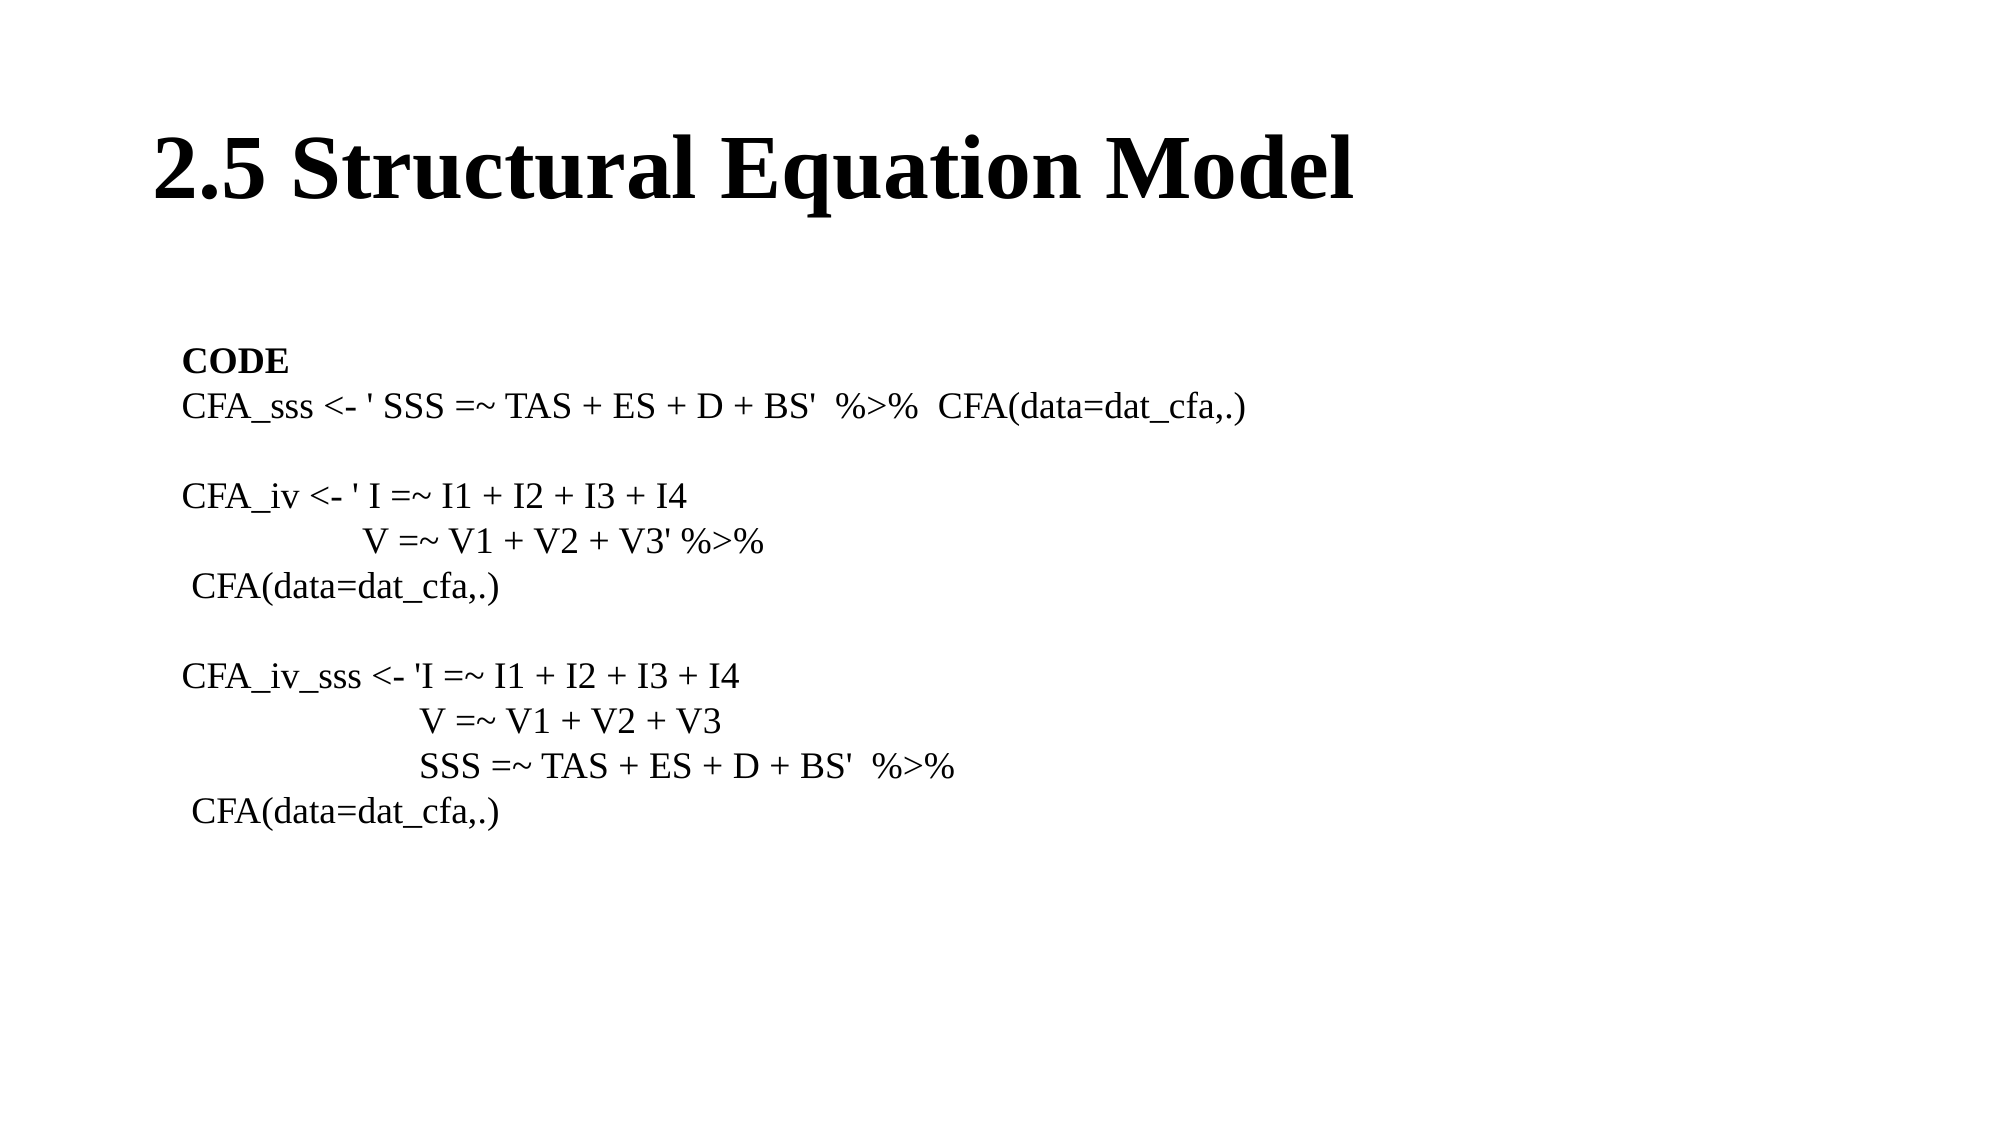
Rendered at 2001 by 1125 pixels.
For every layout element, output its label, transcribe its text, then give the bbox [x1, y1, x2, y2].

title 2.5 Structural Equation Model [137, 59, 1863, 278]
text_box CODE CFA_sss <- ' SSS =~ TAS + ES + D + BS' %>% CFA(data=dat_cfa,.) CFA_iv <- ' I =~ I1 + I2 + I3 + I4 V =~ V1 + V2 + V3' %>% CFA(data=dat_cfa,.) CFA_iv_sss <- 'I =~ I1 + I2 + I3 + I4 V =~ V1 + V2 + V3 SSS =~ TAS + ES + D + BS' %>% CFA(data=dat_cfa,.) [166, 329, 1401, 839]
